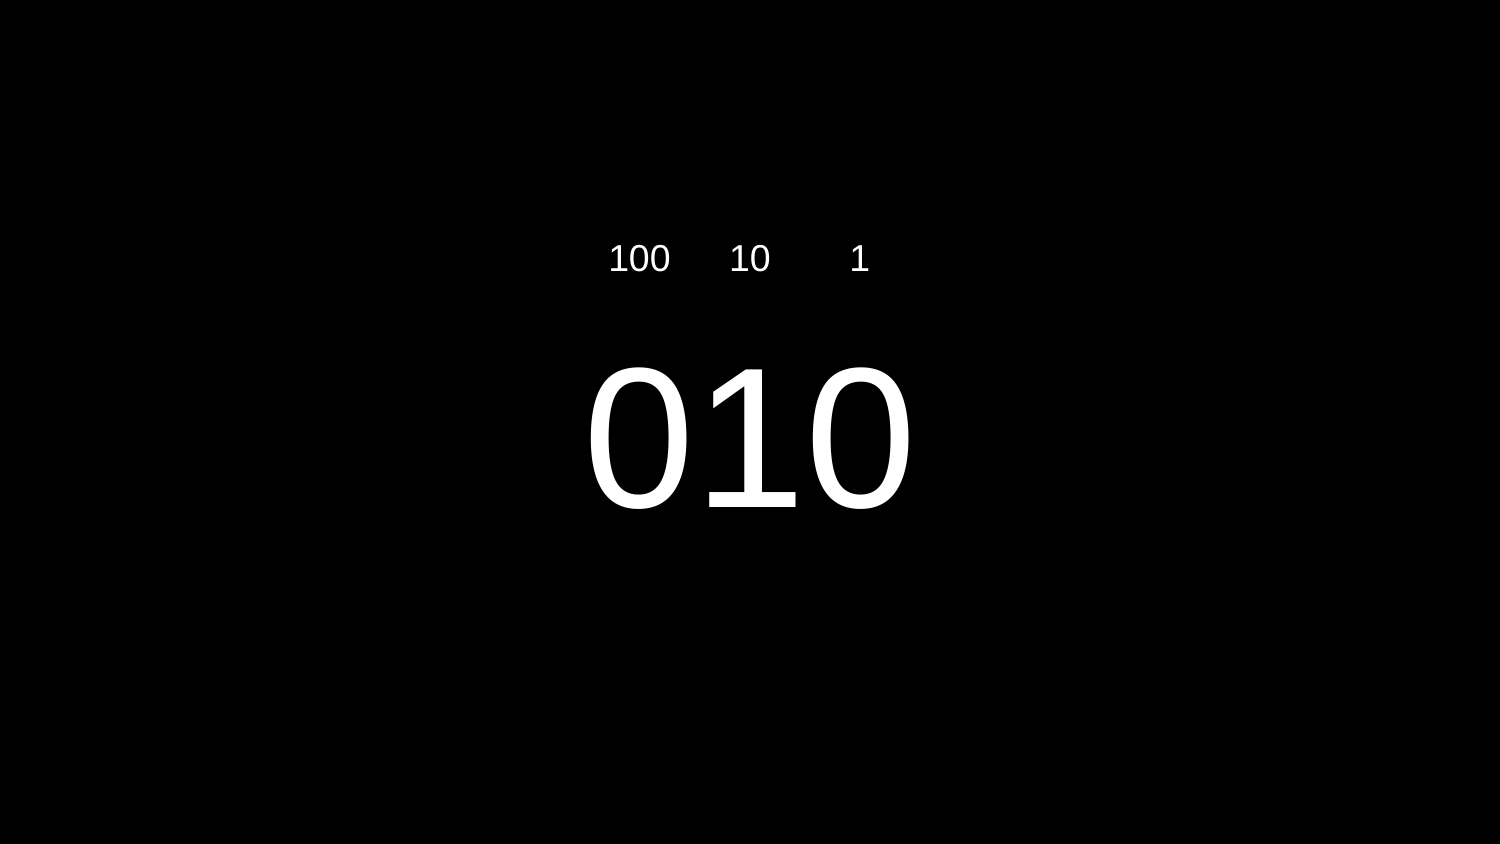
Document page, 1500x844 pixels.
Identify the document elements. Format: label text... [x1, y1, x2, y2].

text_box 010 [441, 292, 1059, 552]
text_box 10 [690, 218, 800, 292]
text_box 100 [579, 218, 690, 292]
text_box 1 [800, 218, 920, 292]
